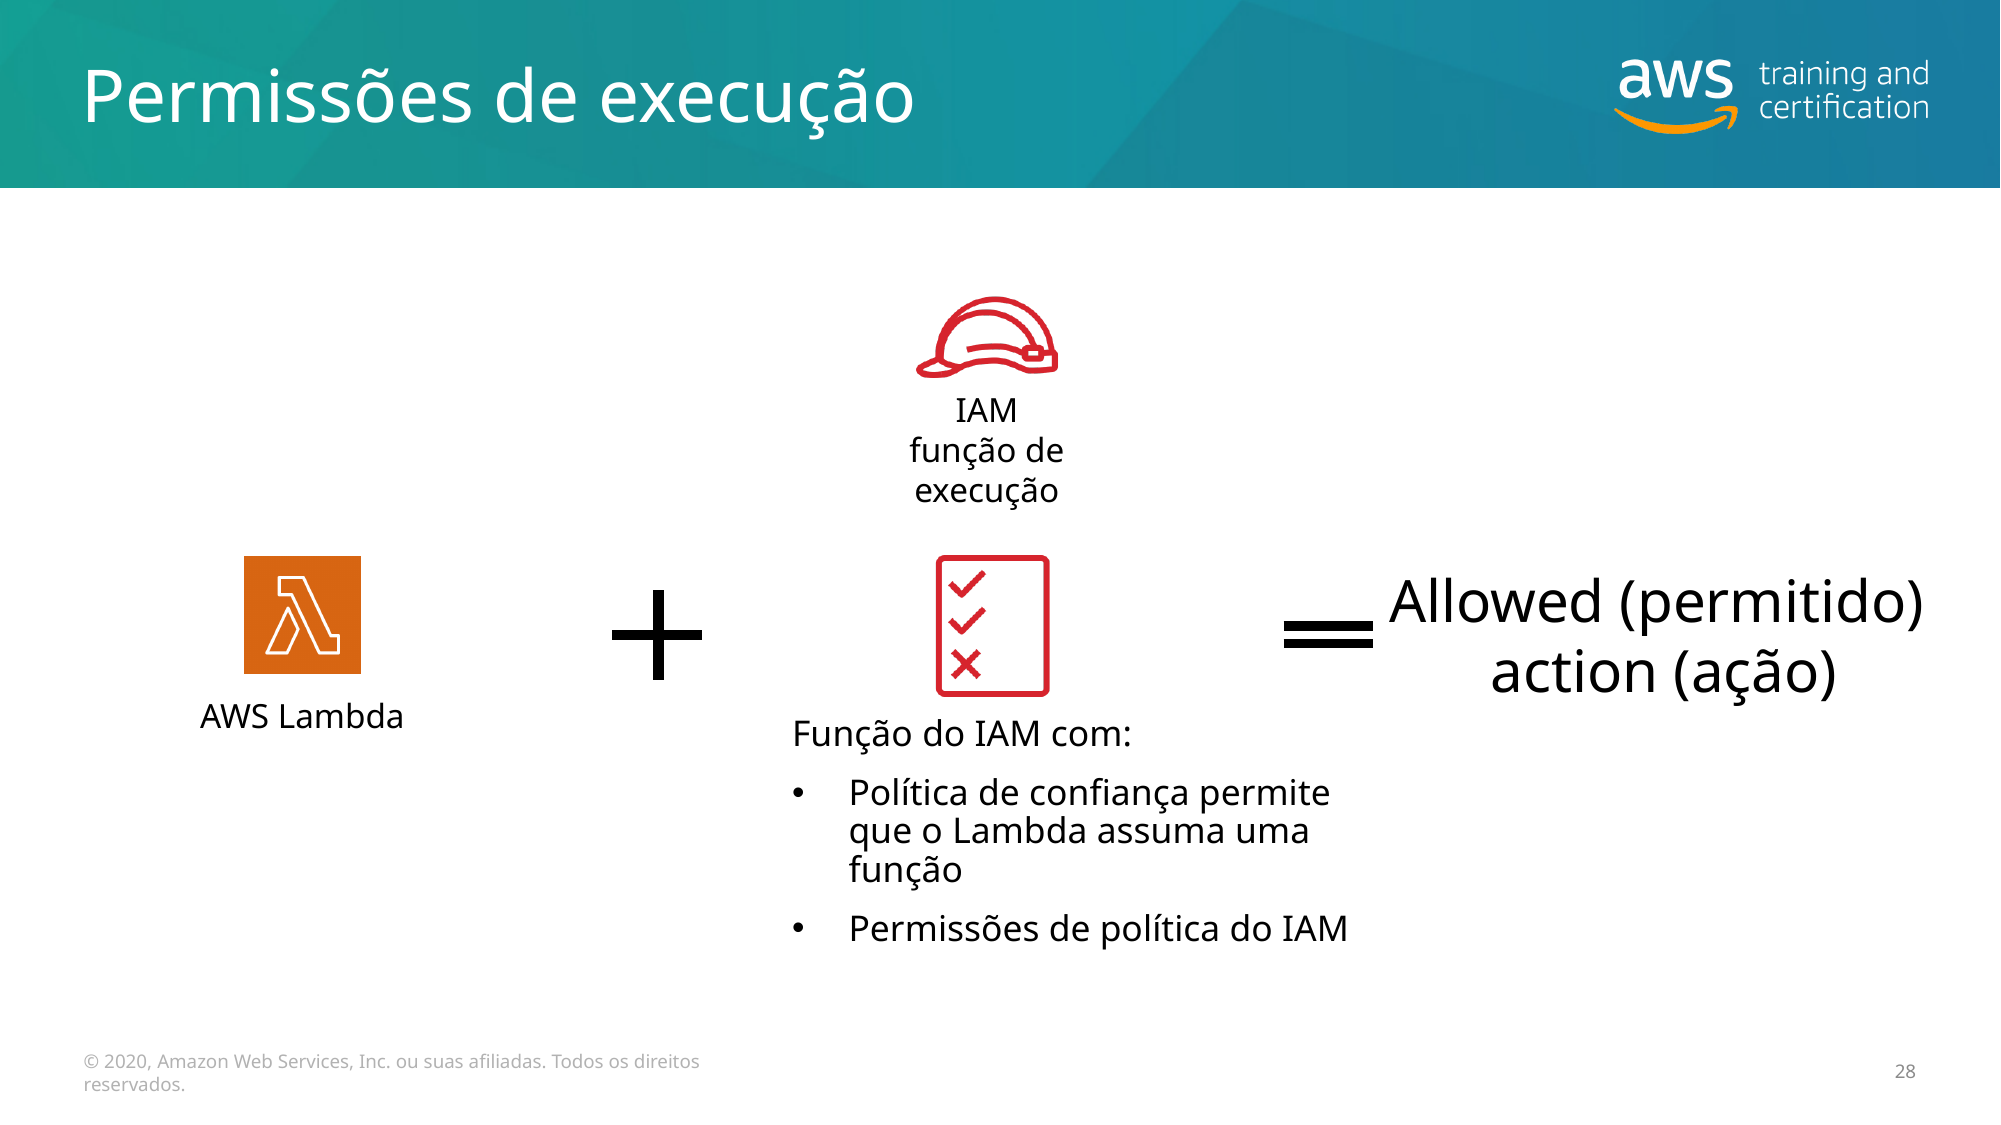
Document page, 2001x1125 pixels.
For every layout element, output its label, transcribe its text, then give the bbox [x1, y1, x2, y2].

text_box Função do IAM com: Política de confiança permite que o Lambda assuma uma função Permissões de política do IAM [777, 708, 1382, 957]
text_box [748, 229, 1238, 1040]
text_box AWS Lambda [113, 687, 492, 743]
picture [911, 263, 1062, 414]
footer © 2020, Amazon Web Services, Inc. ou suas afiliadas. Todos os direitos reservados. [68, 1042, 774, 1103]
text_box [1420, 469, 1908, 800]
picture [244, 556, 361, 674]
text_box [1283, 625, 1374, 644]
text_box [612, 589, 702, 680]
picture [917, 550, 1068, 701]
picture [0, 0, 2000, 188]
text_box IAM função de execução [876, 389, 1098, 509]
slide_number 28 [1481, 1042, 1932, 1103]
title Permissões de execução [66, 59, 1549, 138]
